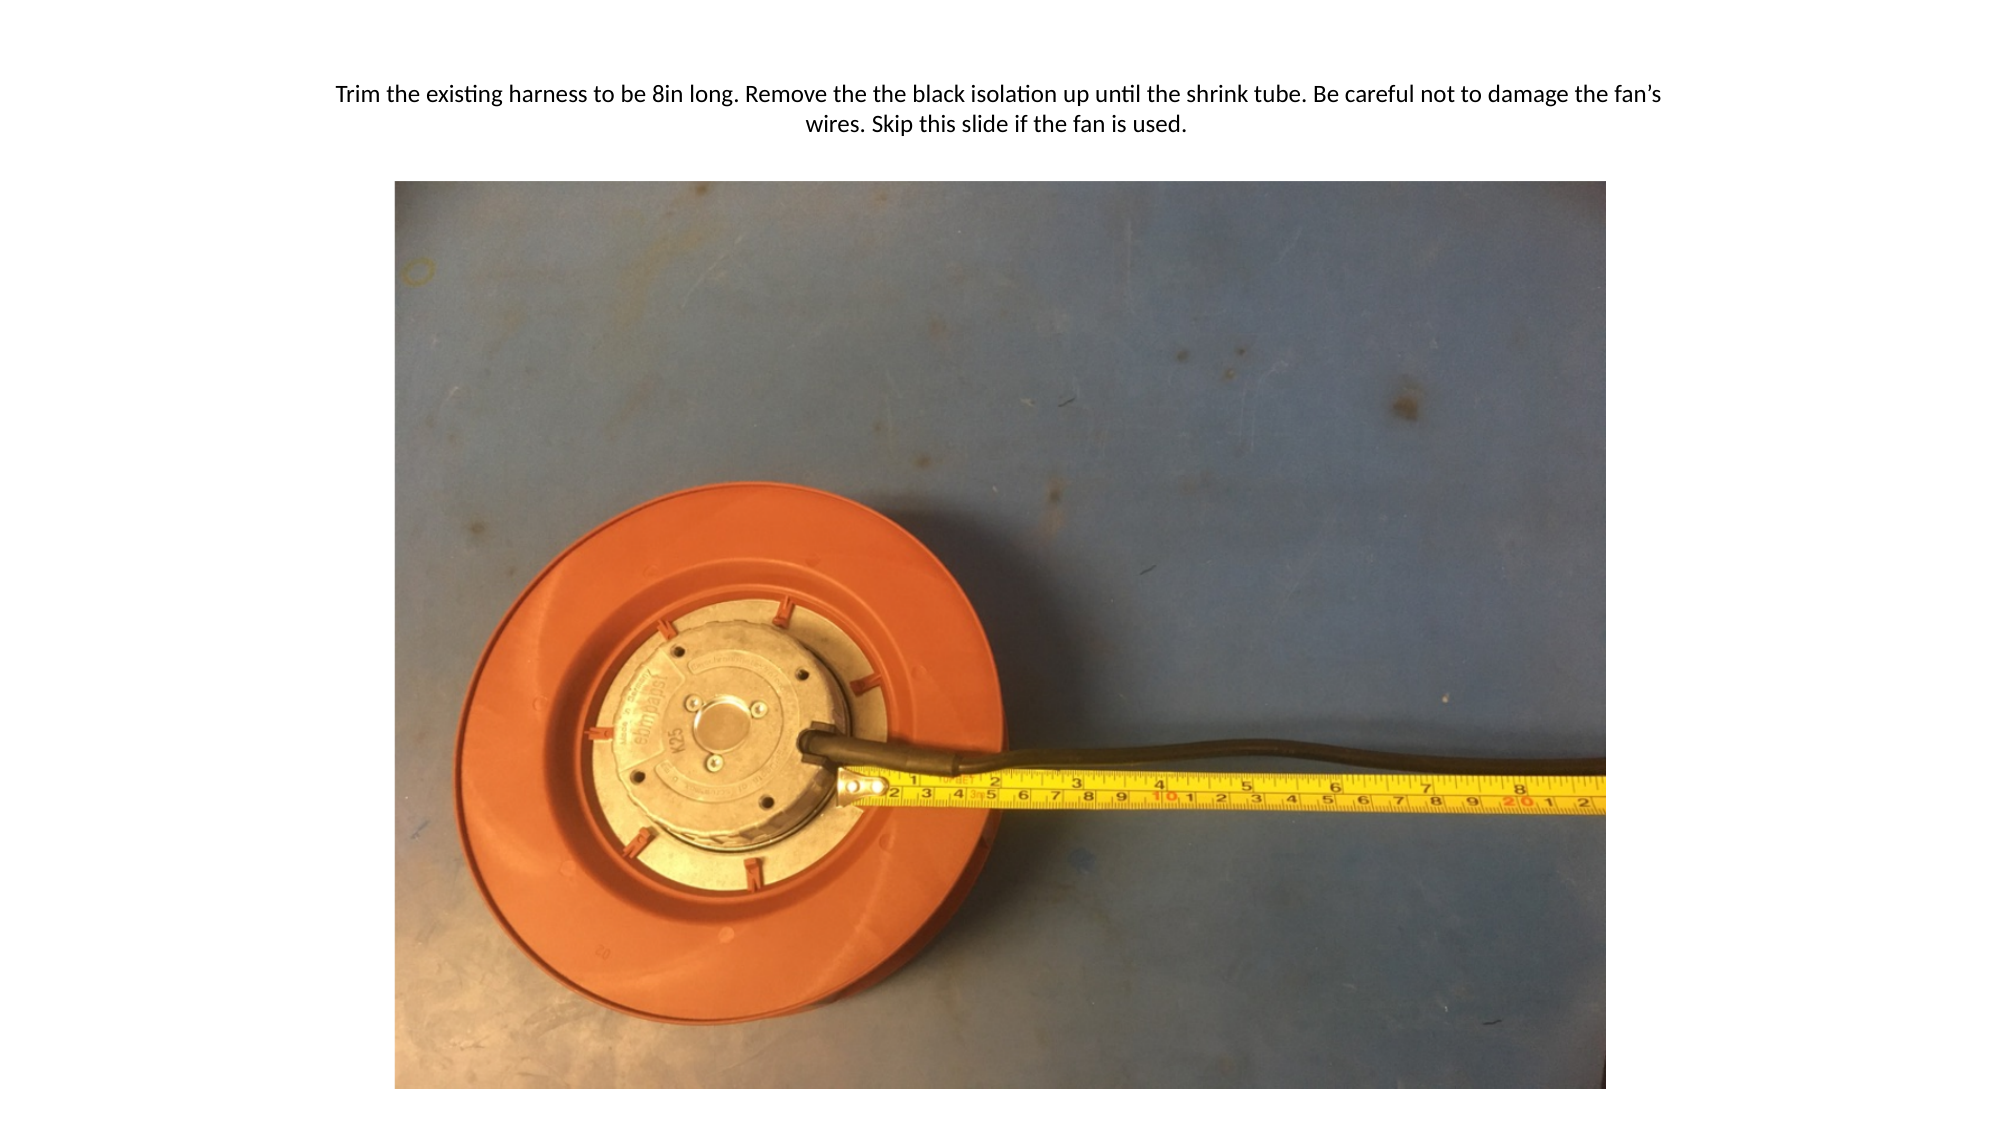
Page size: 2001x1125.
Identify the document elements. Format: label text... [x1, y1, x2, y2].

text_box Trim the existing harness to be 8in long. Remove the the black isolation up until the shrink tube. Be careful not to damage the fan’s wires. Skip this slide if the fan is used. [1455, 70, 1690, 145]
picture [396, 29, 1605, 1125]
text_box Trim the existing harness to be 8in long. Remove the the black isolation up until the shrink tube. Be careful not to damage the fan’s wires. Skip this slide if the fan is used. [310, 70, 545, 145]
